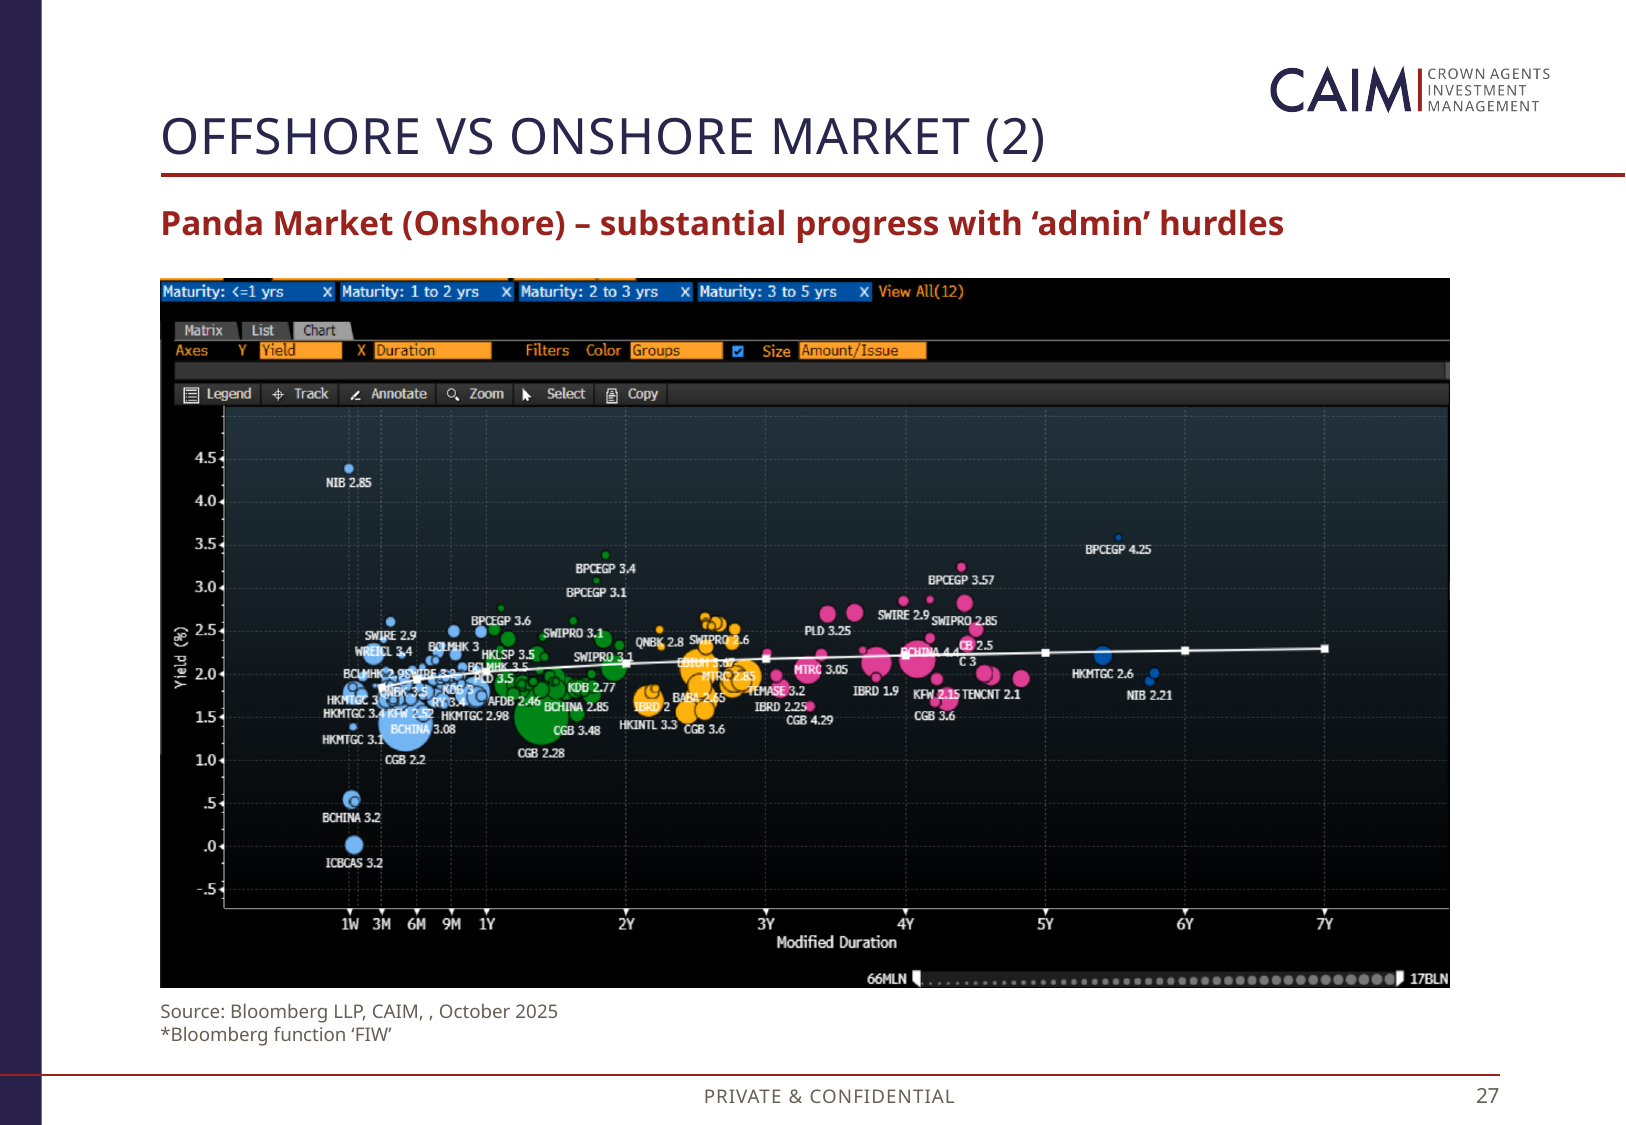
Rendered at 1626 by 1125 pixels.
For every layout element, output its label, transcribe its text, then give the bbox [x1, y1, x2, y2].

title offshore vs onshore market (2) [160, 109, 1197, 166]
list Panda Market (Onshore) – substantial progress with ‘admin’ hurdles [160, 201, 1497, 243]
list Source: Bloomberg LLP, CAIM, , October 2025 *Bloomberg function ‘FIW’ [160, 999, 1497, 1046]
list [160, 278, 1450, 988]
picture [1253, 61, 1555, 128]
